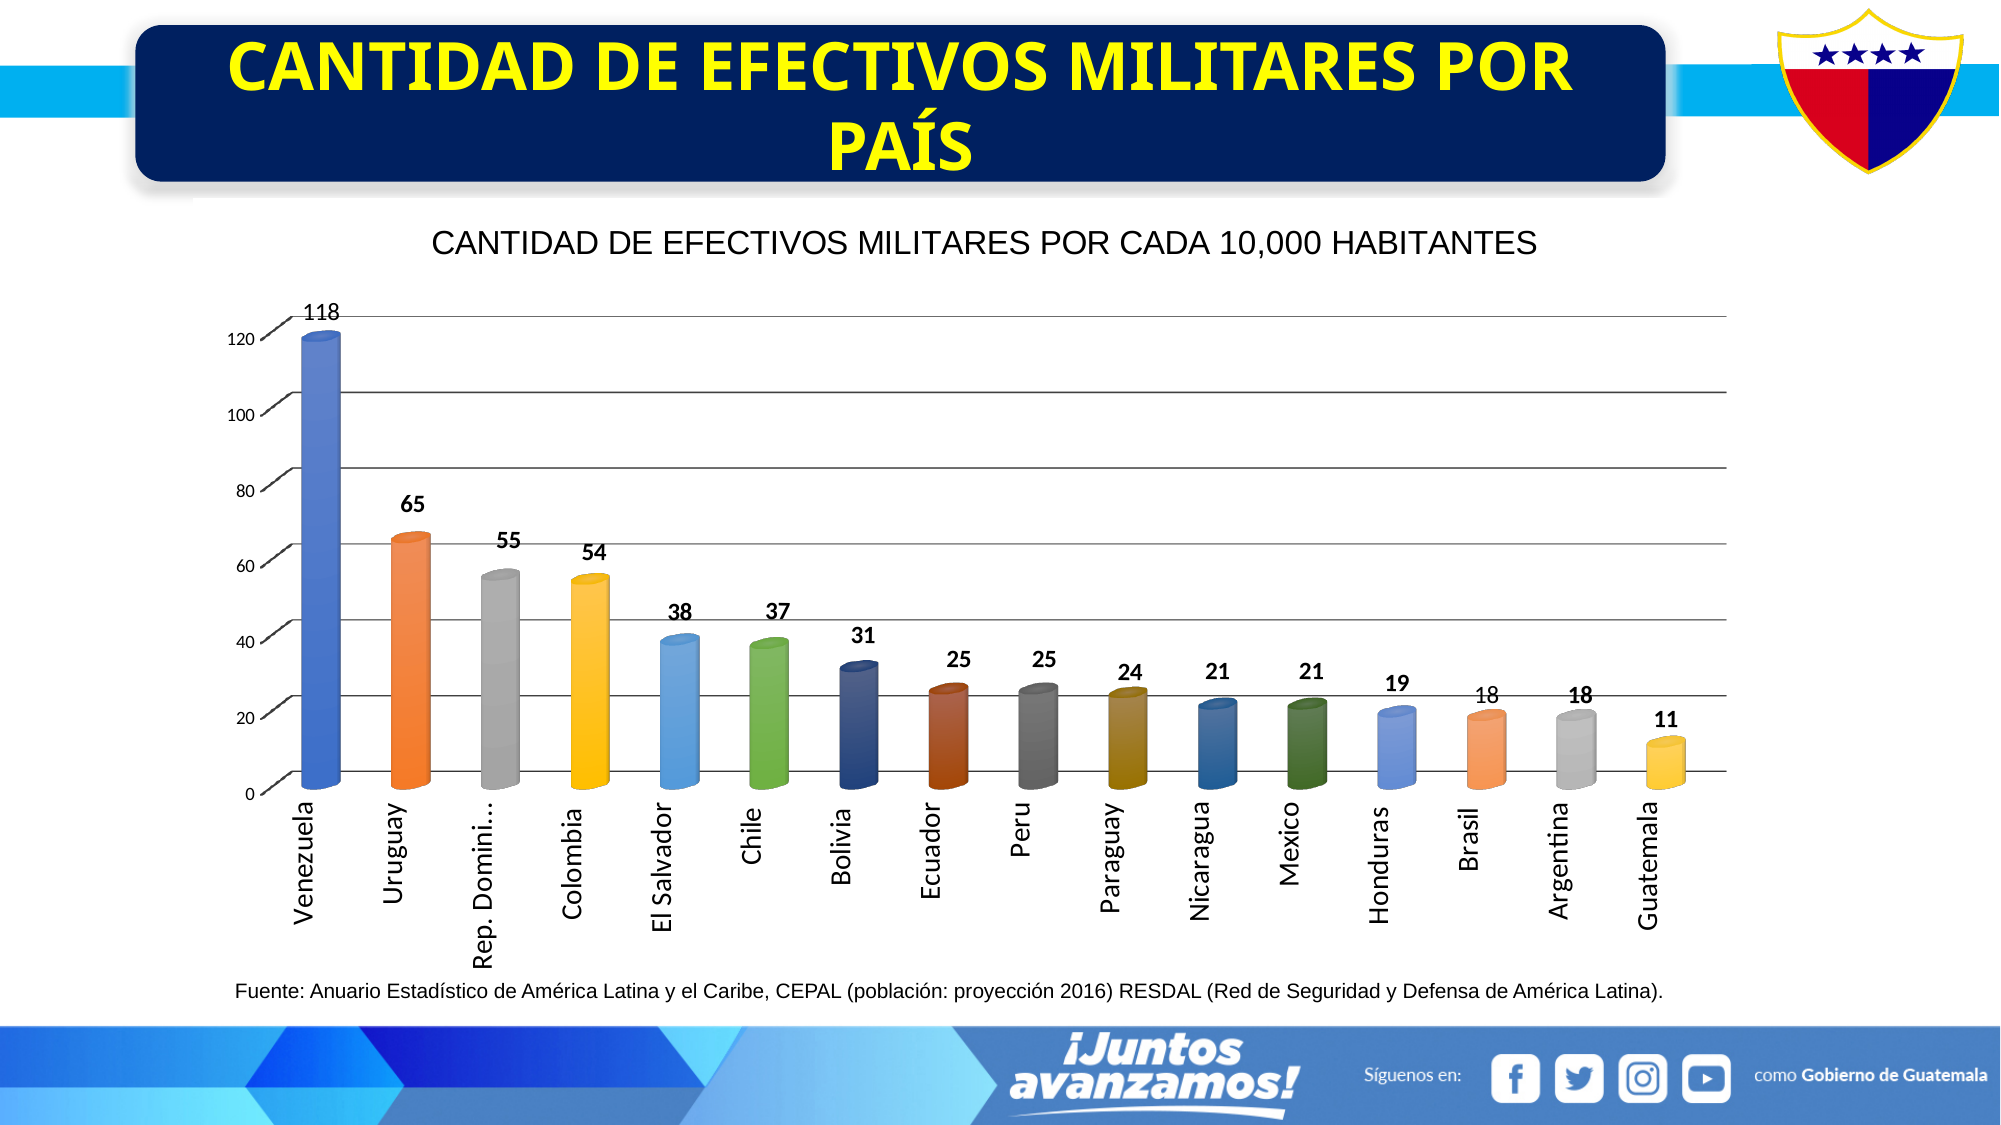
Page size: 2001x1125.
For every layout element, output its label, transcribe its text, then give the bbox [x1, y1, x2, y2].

chart [193, 198, 1777, 991]
text_box CANTIDAD DE EFECTIVOS MILITARES POR PAÍS [135, 25, 1666, 90]
picture [0, 0, 2001, 1125]
text_box Fuente: Anuario Estadístico de América Latina y el Caribe, CEPAL (población: proyección 2016) RESDAL (Red de Seguridad y Defensa de América Latina). [220, 991, 1751, 1010]
text_box CANTIDAD DE EFECTIVOS MILITARES POR PAÍS [135, 92, 1666, 182]
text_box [1776, 8, 1965, 176]
